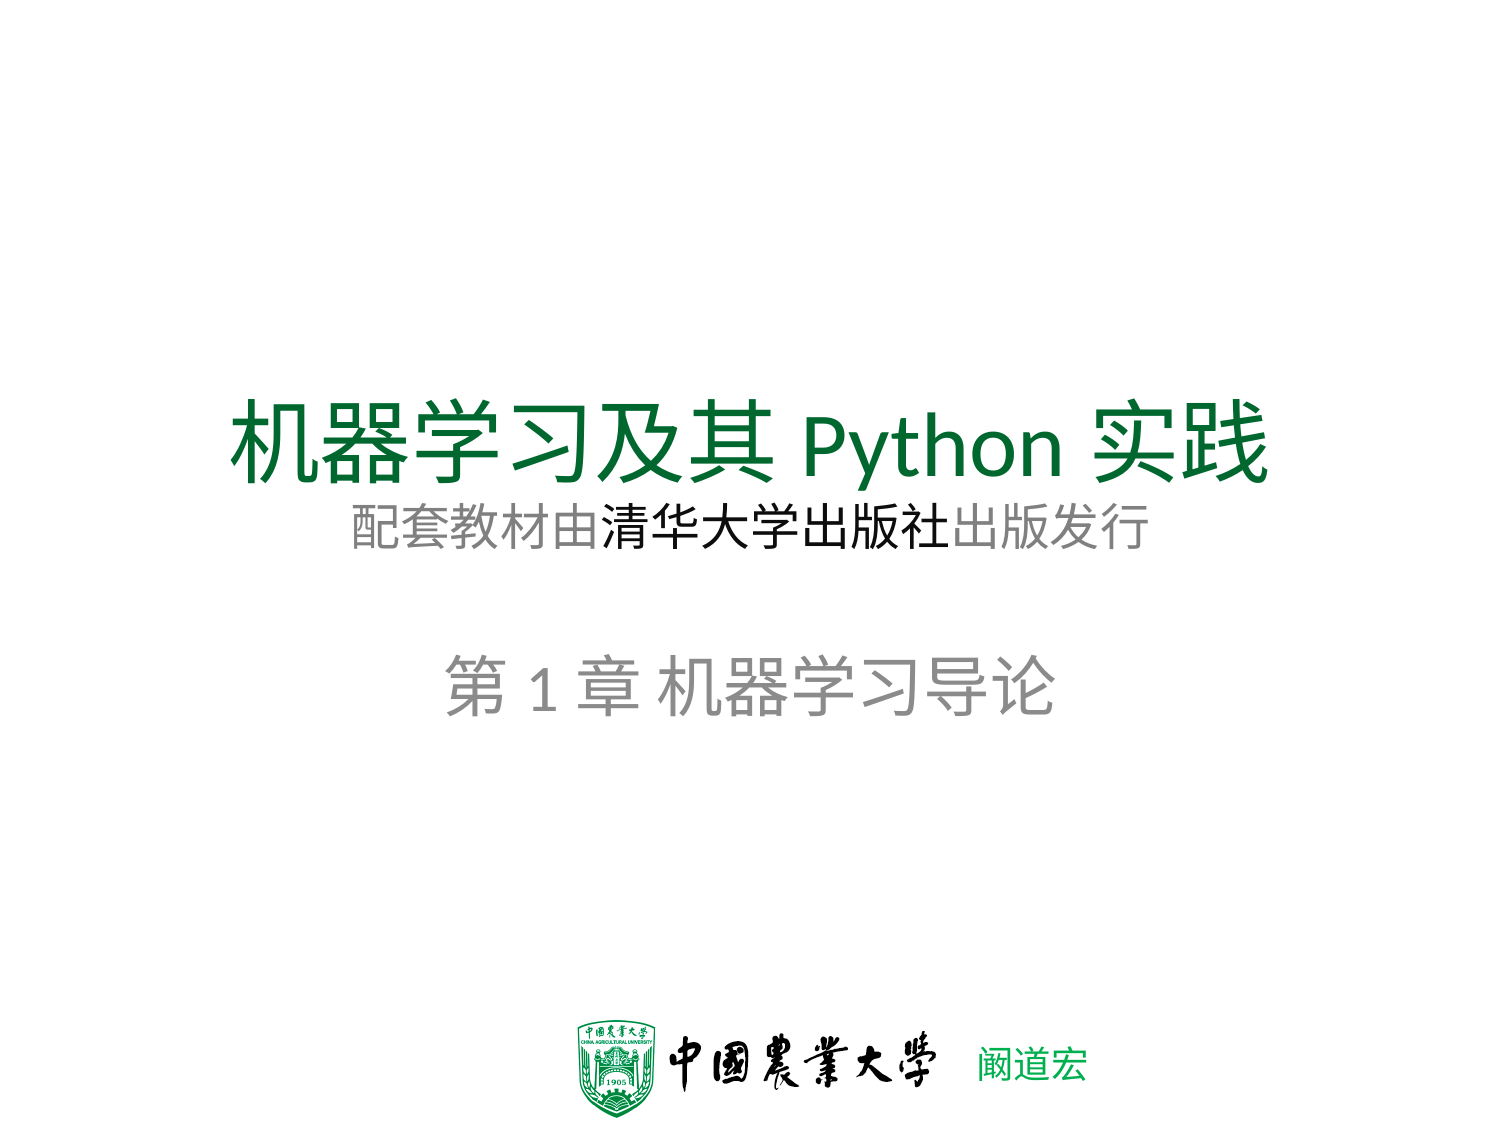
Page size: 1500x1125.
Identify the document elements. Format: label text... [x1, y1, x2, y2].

title 机器学习及其Python实践 配套教材由清华大学出版社出版发行 [112, 349, 1388, 591]
picture [573, 1016, 939, 1119]
subtitle 第1章 机器学习导论 [225, 637, 1275, 925]
